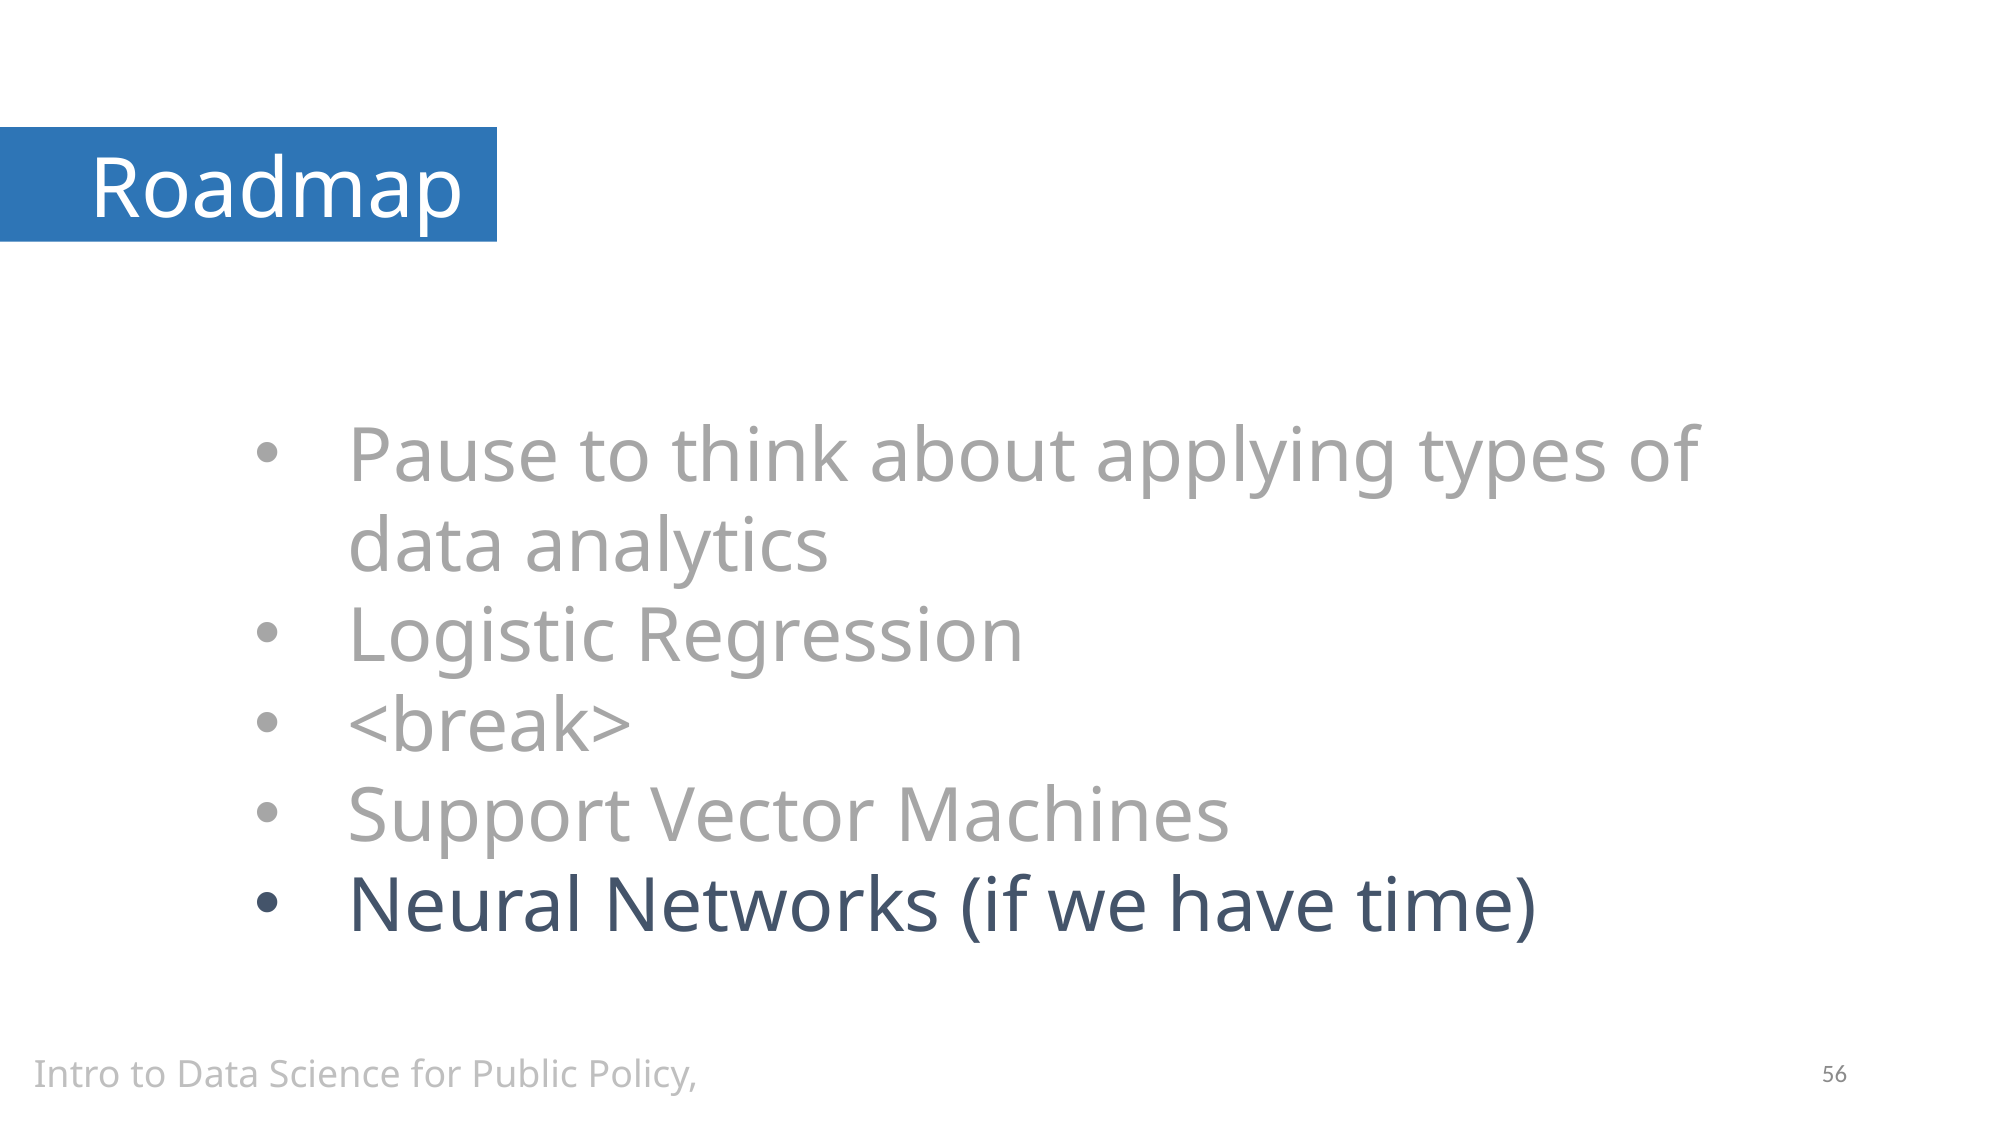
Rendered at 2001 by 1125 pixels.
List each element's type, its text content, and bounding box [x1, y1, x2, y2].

text_box Intro to Data Science for Public Policy, [19, 1042, 724, 1103]
text_box Roadmap [0, 127, 497, 242]
slide_number 56 [1412, 1042, 1863, 1103]
text_box Pause to think about applying types of data analytics Logistic Regression <break> Support Vector Machines Neural Networks (if we have time) [239, 309, 1753, 1045]
